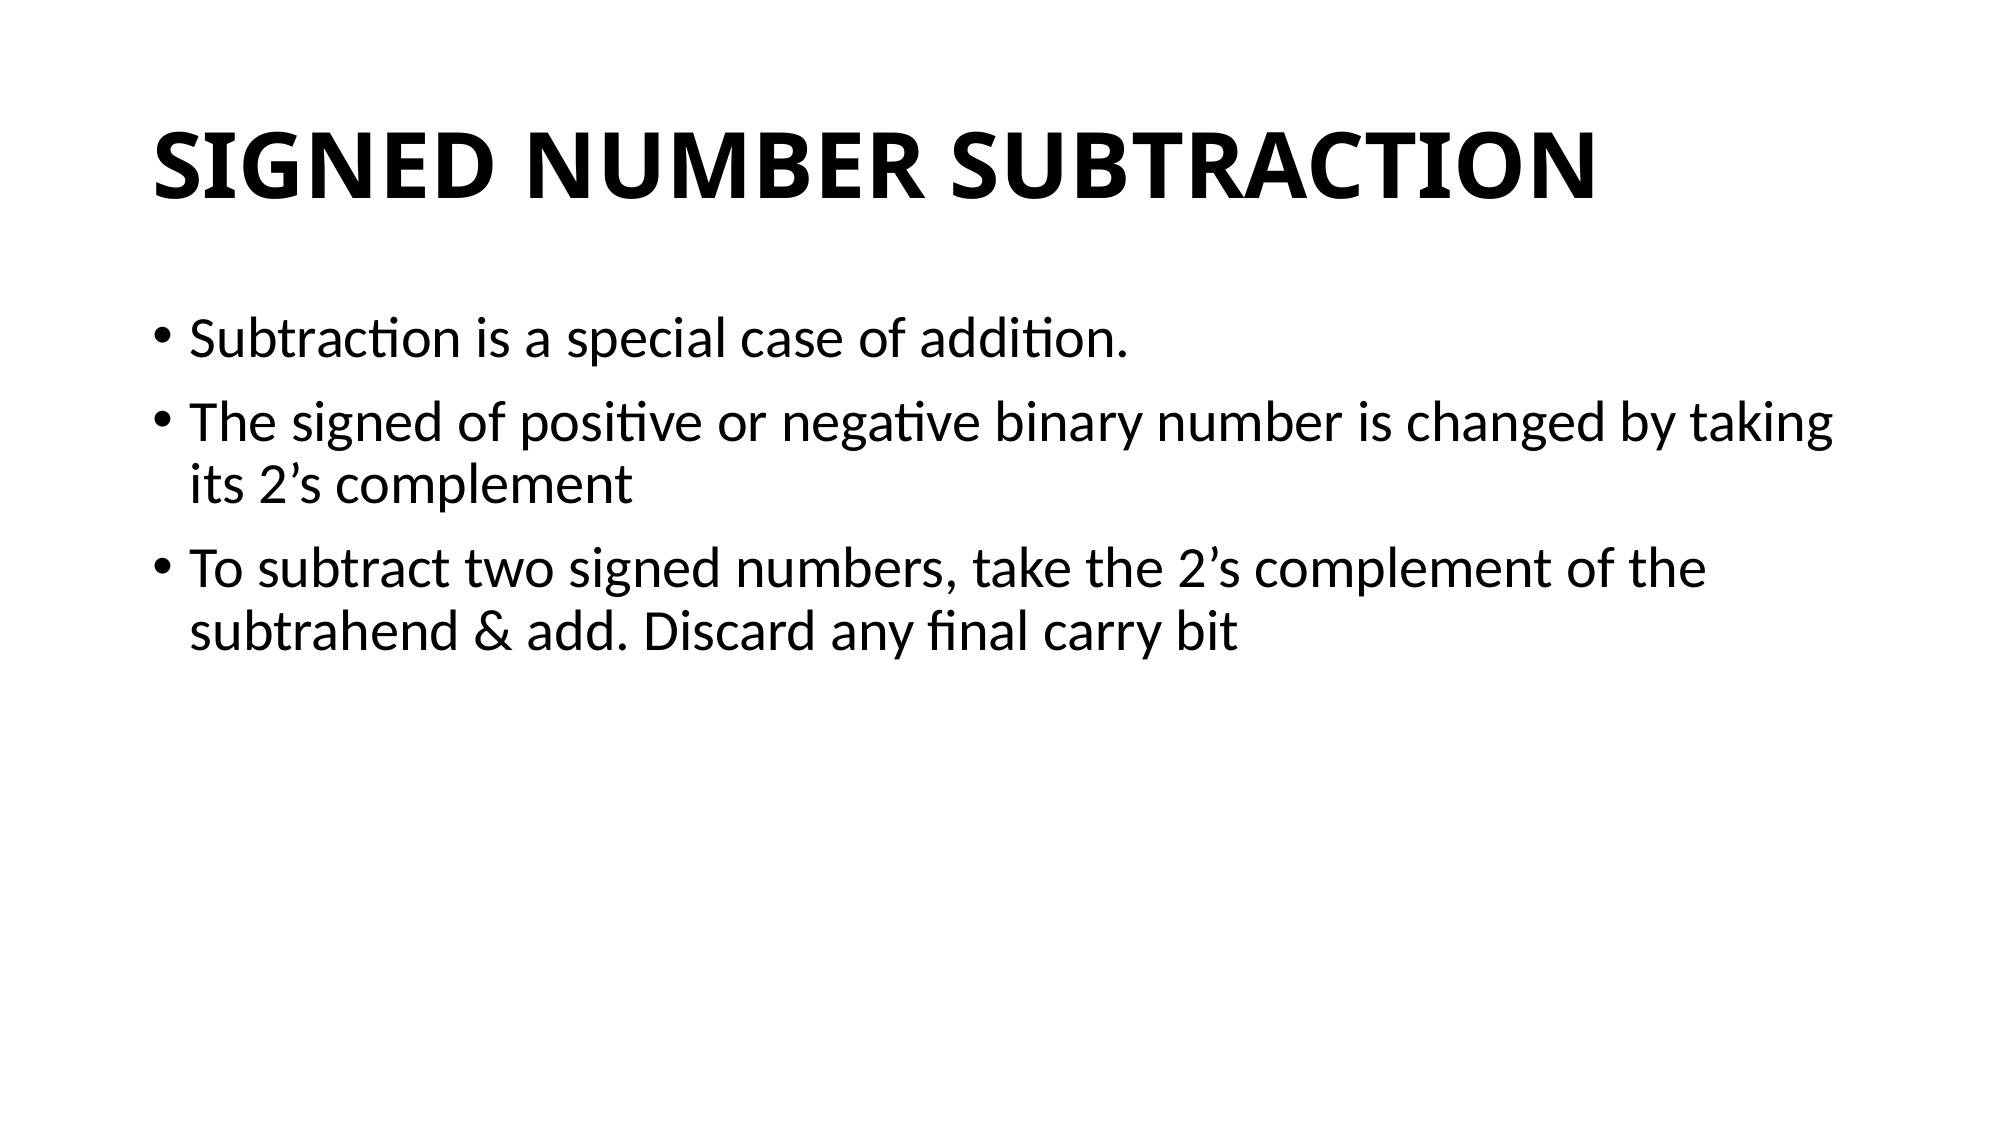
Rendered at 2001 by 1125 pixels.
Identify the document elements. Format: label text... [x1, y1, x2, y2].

title SIGNED NUMBER SUBTRACTION [137, 59, 1863, 278]
list Subtraction is a special case of addition. The signed of positive or negative binary number is changed by taking its 2’s complement To subtract two signed numbers, take the 2’s complement of the subtrahend & add. Discard any final carry bit [137, 299, 1863, 1014]
